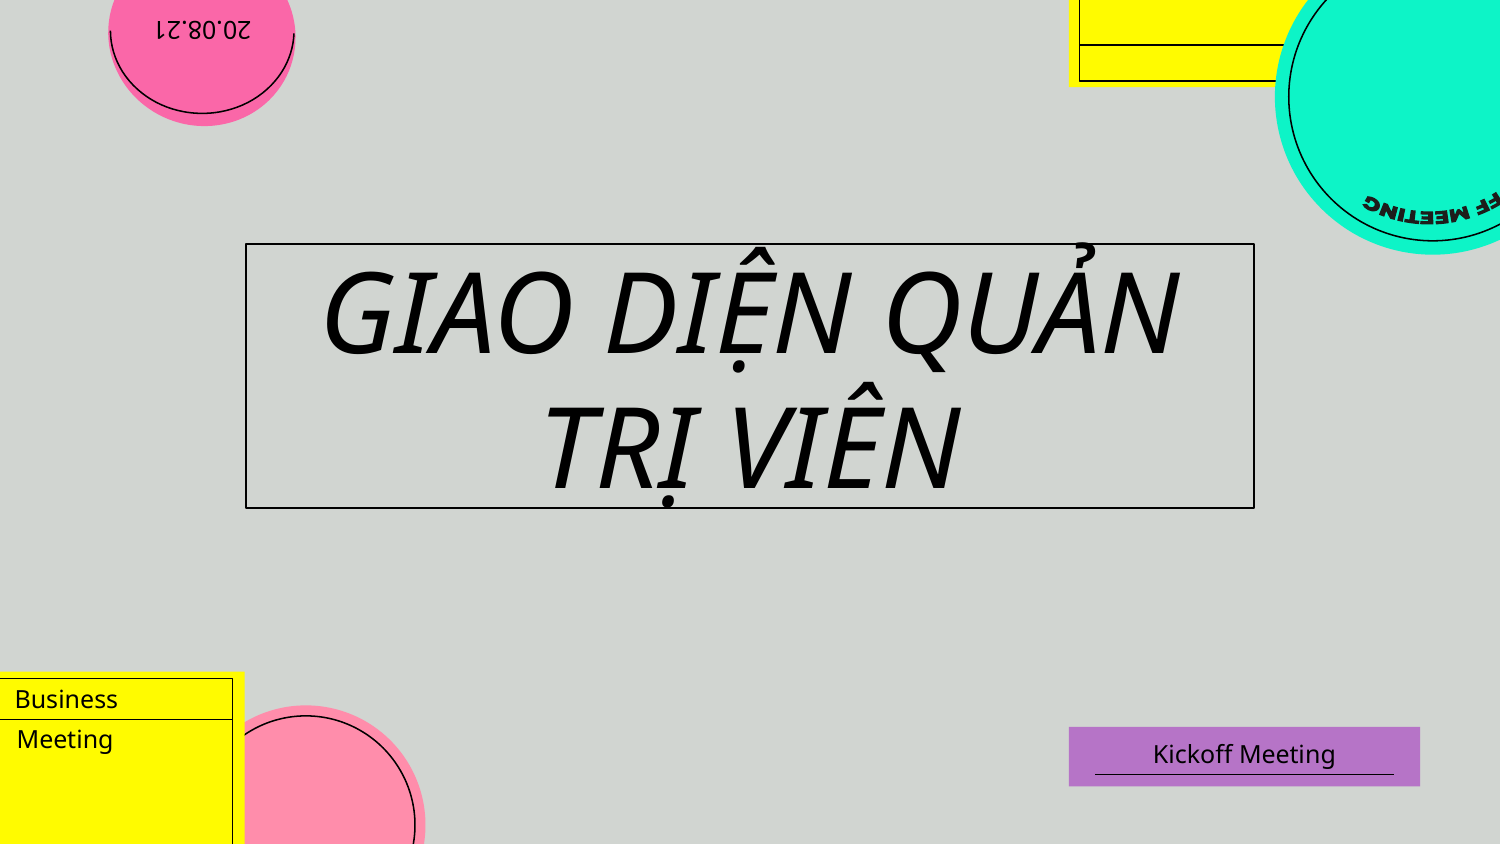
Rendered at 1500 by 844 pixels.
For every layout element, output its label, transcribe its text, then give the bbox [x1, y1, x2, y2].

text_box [1363, 163, 1500, 219]
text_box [1274, 0, 1500, 255]
title GIAO DIỆN QUẢN TRỊ VIÊN [245, 243, 1255, 509]
